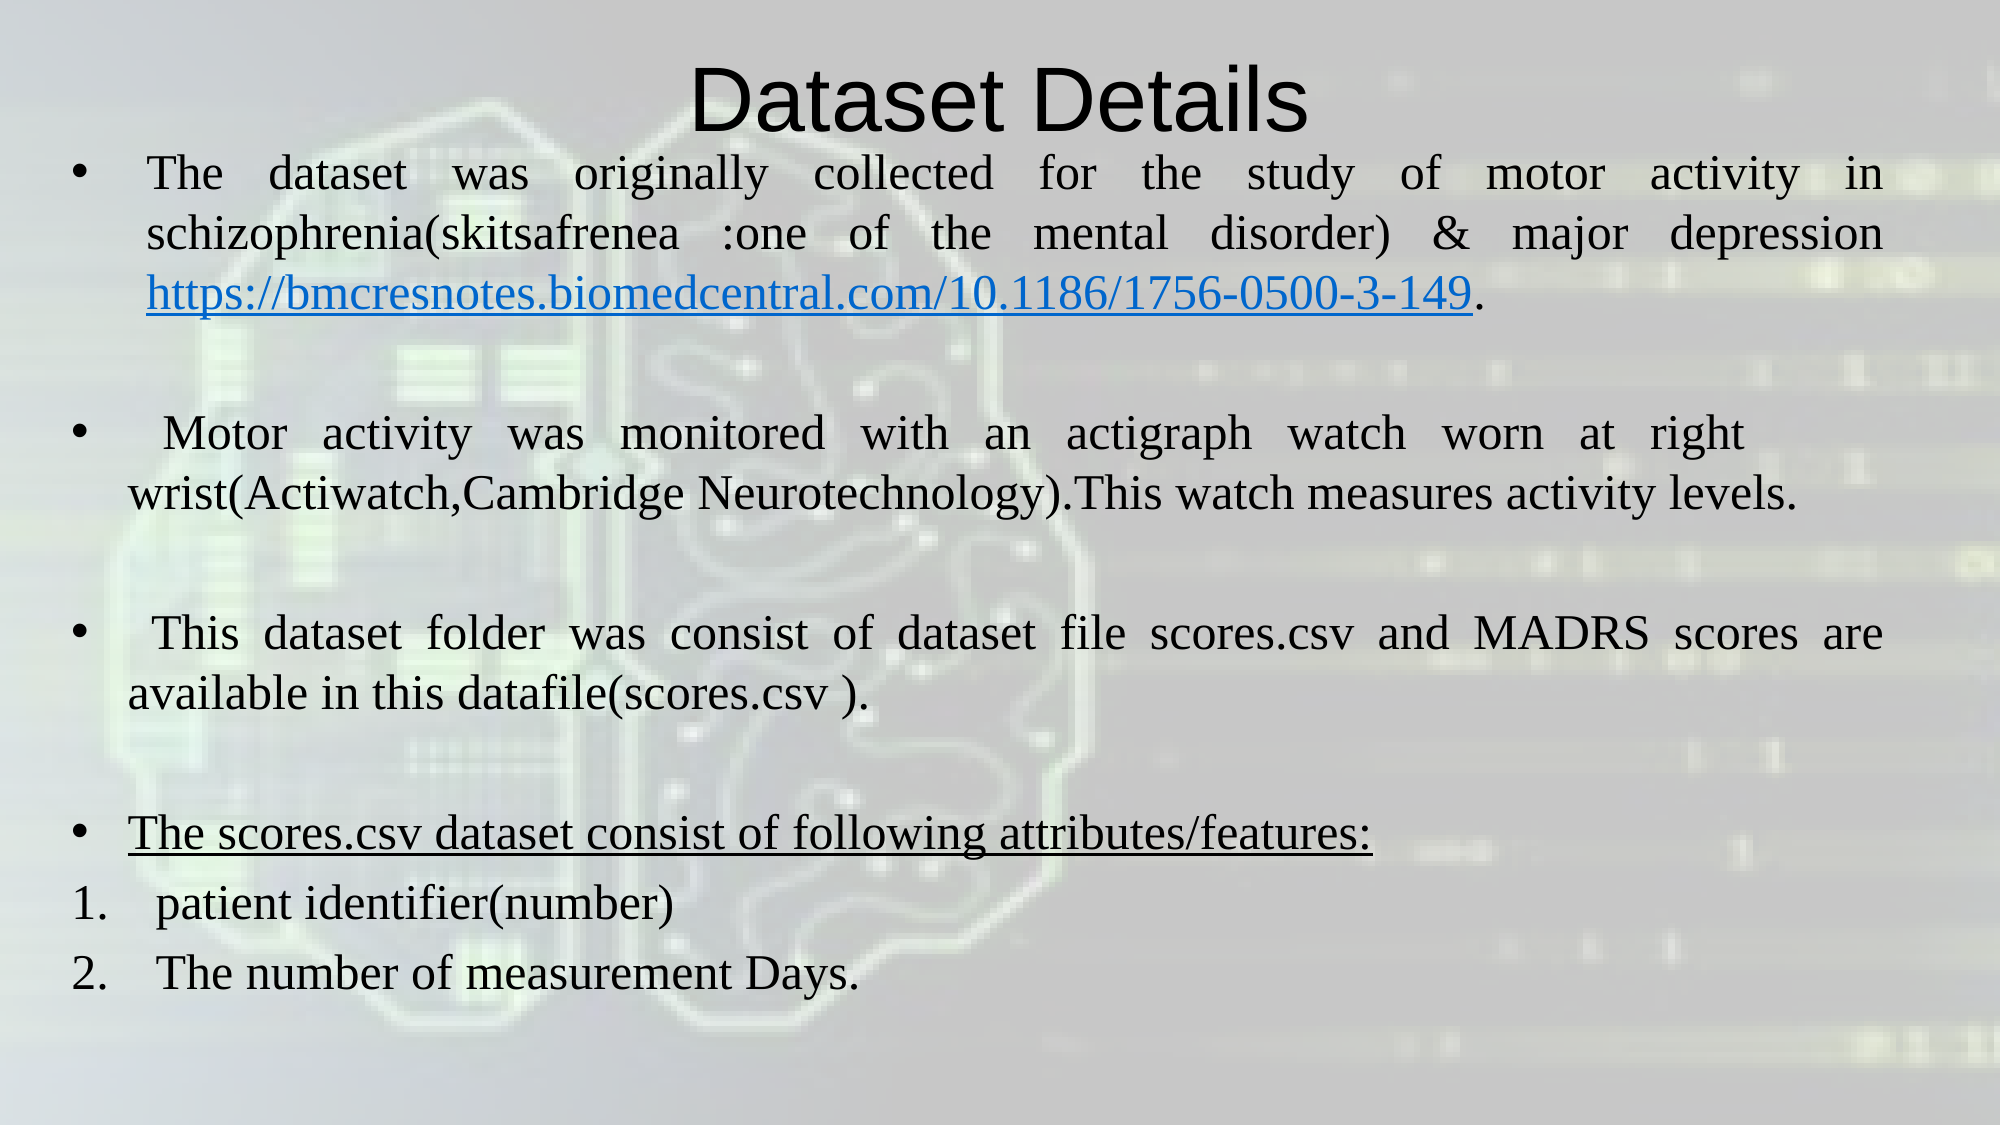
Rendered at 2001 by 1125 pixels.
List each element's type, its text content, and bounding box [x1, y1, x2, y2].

title Dataset Details [99, 44, 1901, 132]
list The dataset was originally collected for the study of motor activity in schizophrenia(skitsafrenea :one of the mental disorder) & major depression https://bmcresnotes.biomedcentral.com/10.1186/1756-0500-3-149. Motor activity was monitored with an actigraph watch worn at right wrist(Actiwatch,Cambridge Neurotechnology).This watch measures activity levels. This dataset folder was consist of dataset file scores.csv and MADRS scores are available in this datafile(scores.csv ). The scores.csv dataset consist of following attributes/features: patient identifier(number) The number of measurement Days. [56, 132, 1901, 1073]
